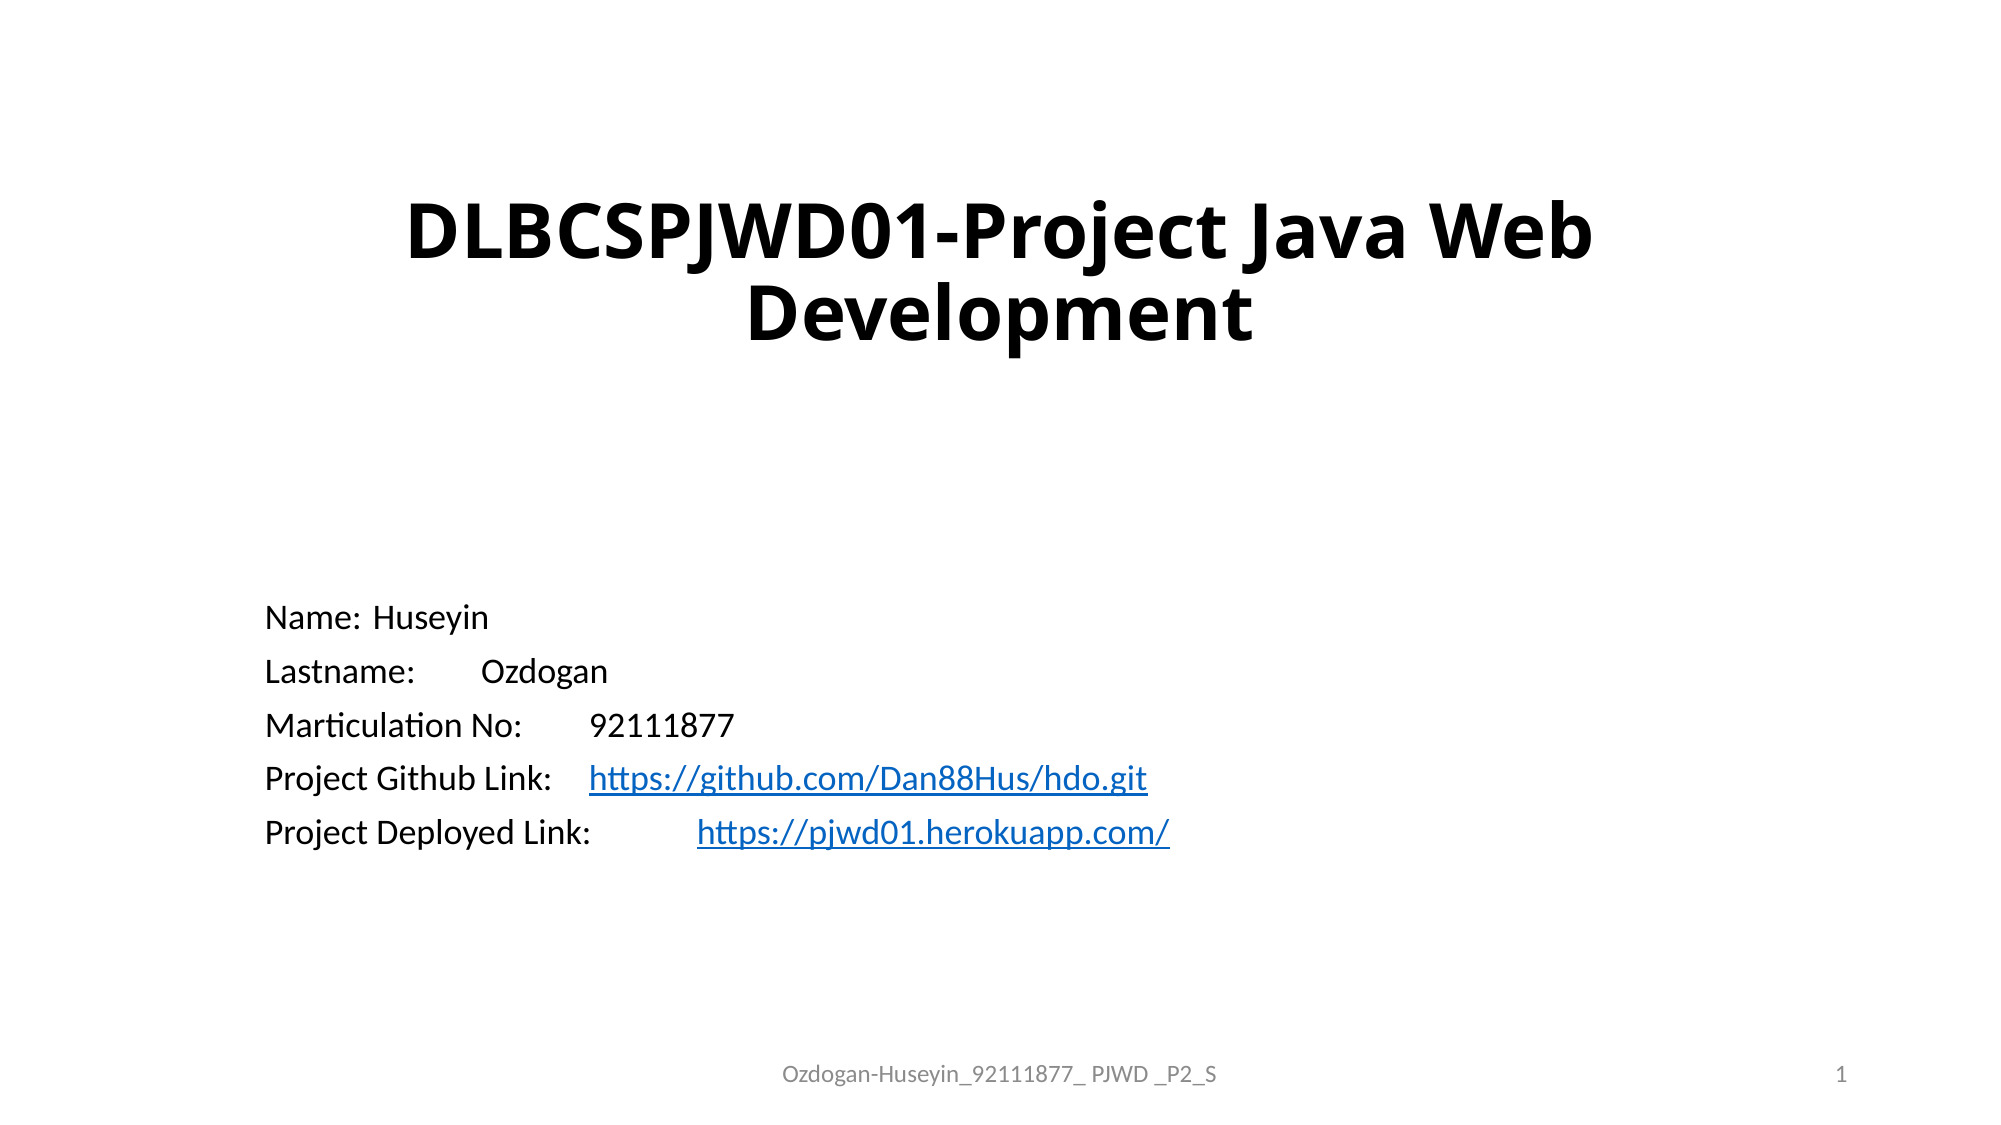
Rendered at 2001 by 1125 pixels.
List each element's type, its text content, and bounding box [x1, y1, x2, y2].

title DLBCSPJWD01-Project Java Web Development [249, 184, 1750, 365]
slide_number 1 [1412, 1042, 1863, 1103]
footer Ozdogan-Huseyin_92111877_ PJWD _P2_S [662, 1042, 1338, 1103]
subtitle Name: Huseyin Lastname: Ozdogan Marticulation No: 92111877 Project Github Link: https://github.com/Dan88Hus/hdo.git Project Deployed Link: https://pjwd01.herokuapp.com/ [249, 590, 1750, 863]
